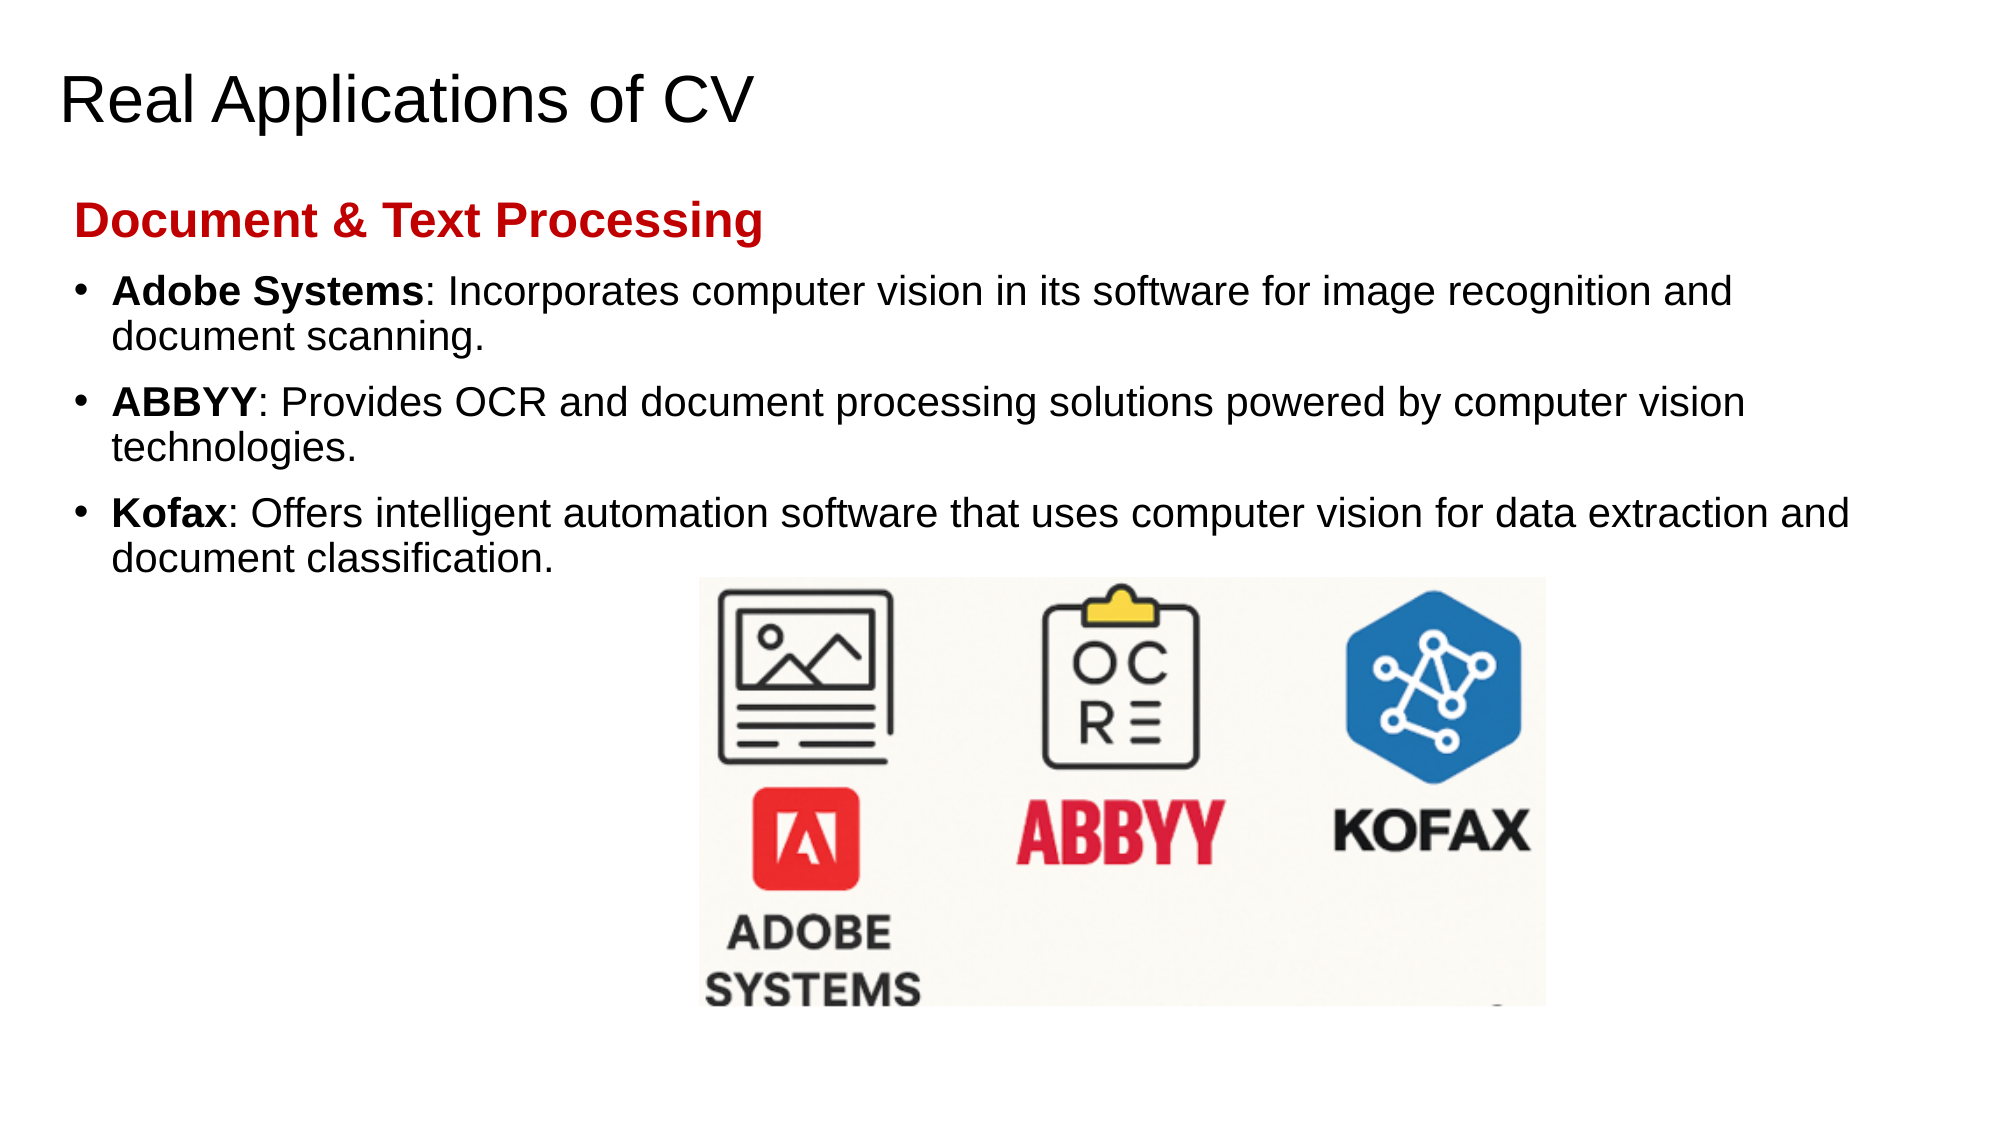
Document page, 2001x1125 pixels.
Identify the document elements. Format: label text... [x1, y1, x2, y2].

list Document & Text Processing Adobe Systems: Incorporates computer vision in its software for image recognition and document scanning. ABBYY: Provides OCR and document processing solutions powered by computer vision technologies. Kofax: Offers intelligent automation software that uses computer vision for data extraction and document classification. [58, 187, 1925, 1036]
title Real Applications of CV [44, 27, 1947, 175]
picture [699, 576, 1546, 1010]
